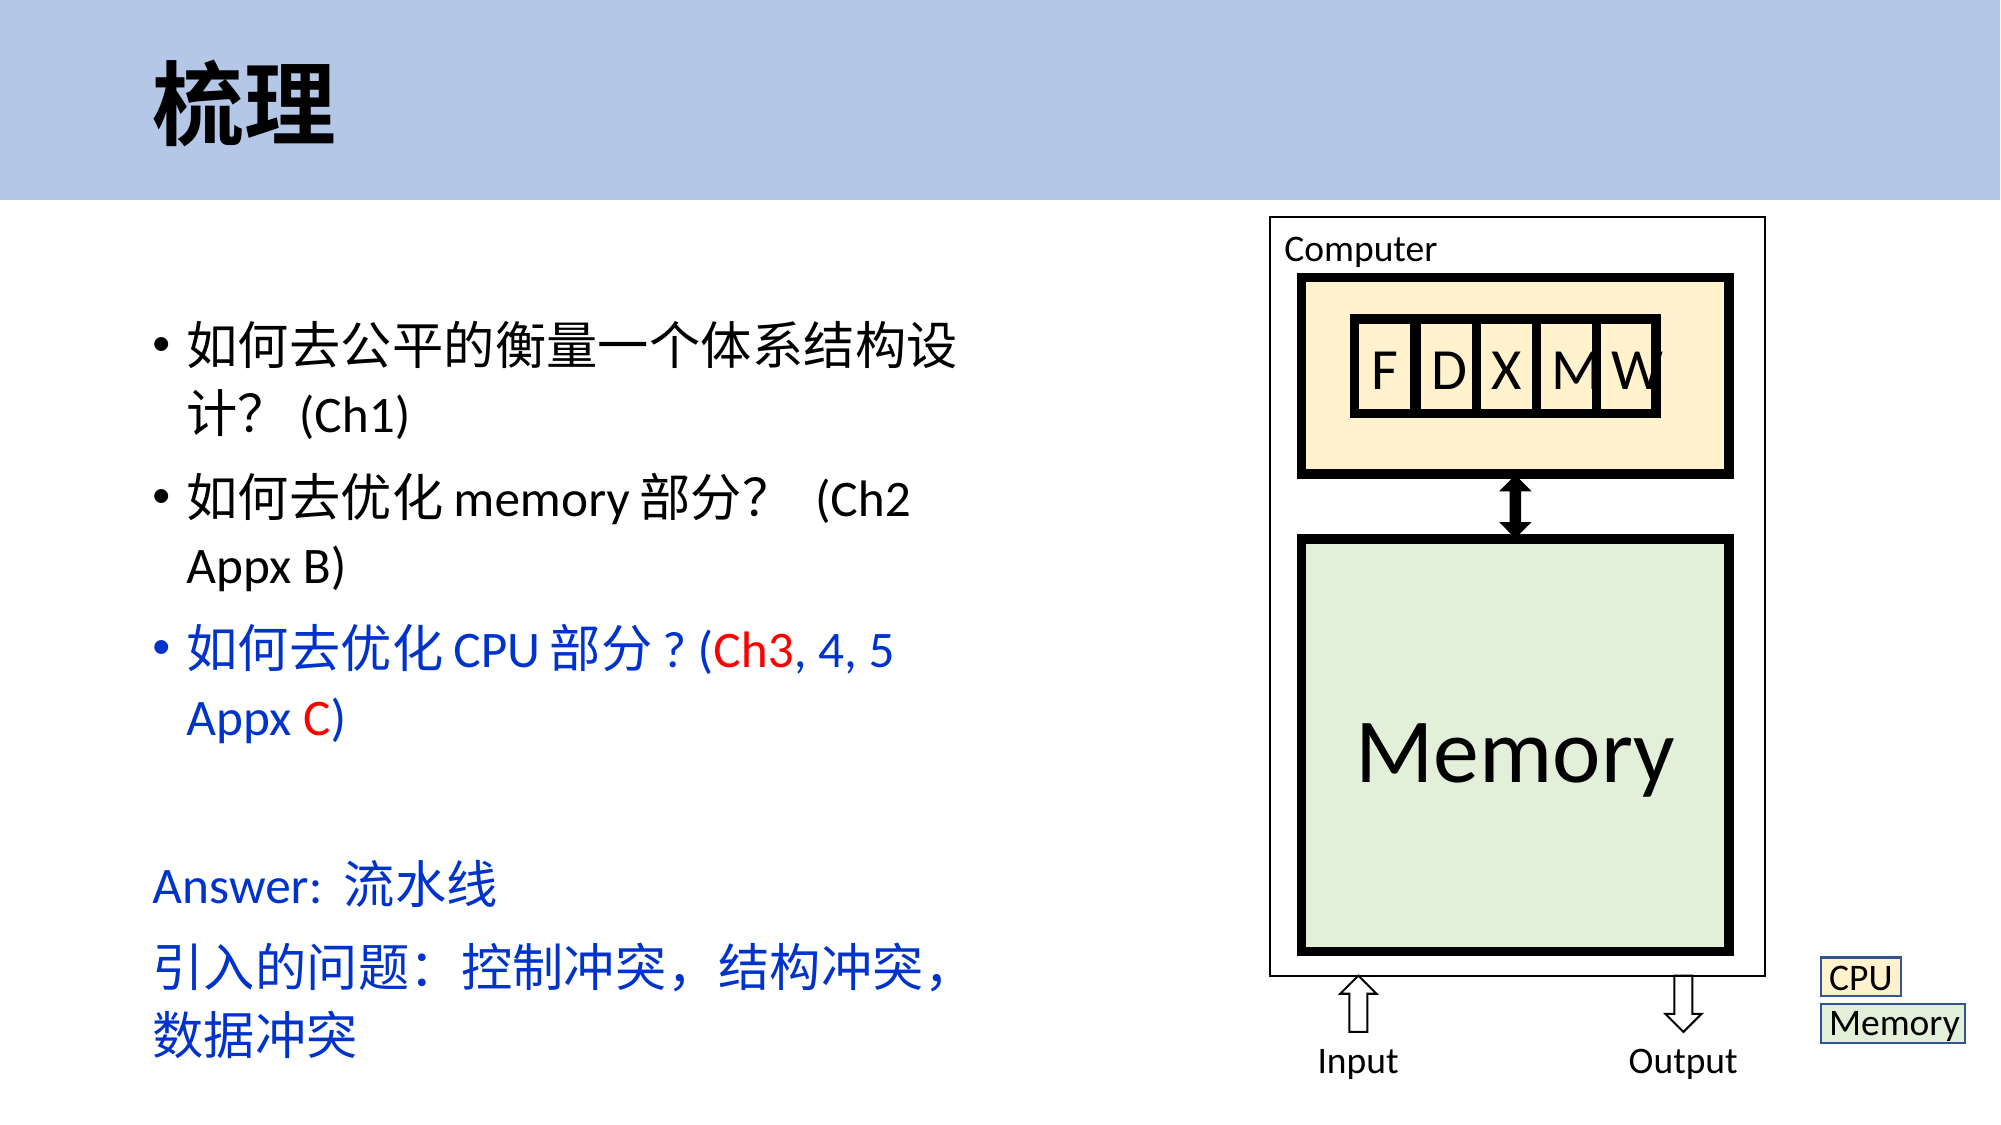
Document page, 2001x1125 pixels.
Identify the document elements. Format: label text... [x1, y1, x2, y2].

text_box Computer [1269, 216, 1766, 977]
text_box M [1535, 318, 1595, 415]
title 梳理 [137, 48, 1863, 171]
text_box Input [1302, 1028, 1414, 1089]
text_box X [1475, 318, 1535, 415]
text_box Output [1614, 1028, 1753, 1089]
list 如何去公平的衡量一个体系结构设计？(Ch1) 如何去优化memory部分？ (Ch2 Appx B) 如何去优化CPU部分? (Ch3, 4, 5 Appx C) Answer: 流水线 引入的问题：控制冲突，结构冲突，数据冲突 [137, 299, 988, 1077]
text_box CPU Memory cache [1805, 945, 1980, 1096]
text_box W [1595, 318, 1657, 415]
text_box D [1415, 318, 1475, 415]
text_box [1662, 974, 1704, 1028]
text_box F [1353, 318, 1415, 415]
text_box [1337, 974, 1379, 1028]
